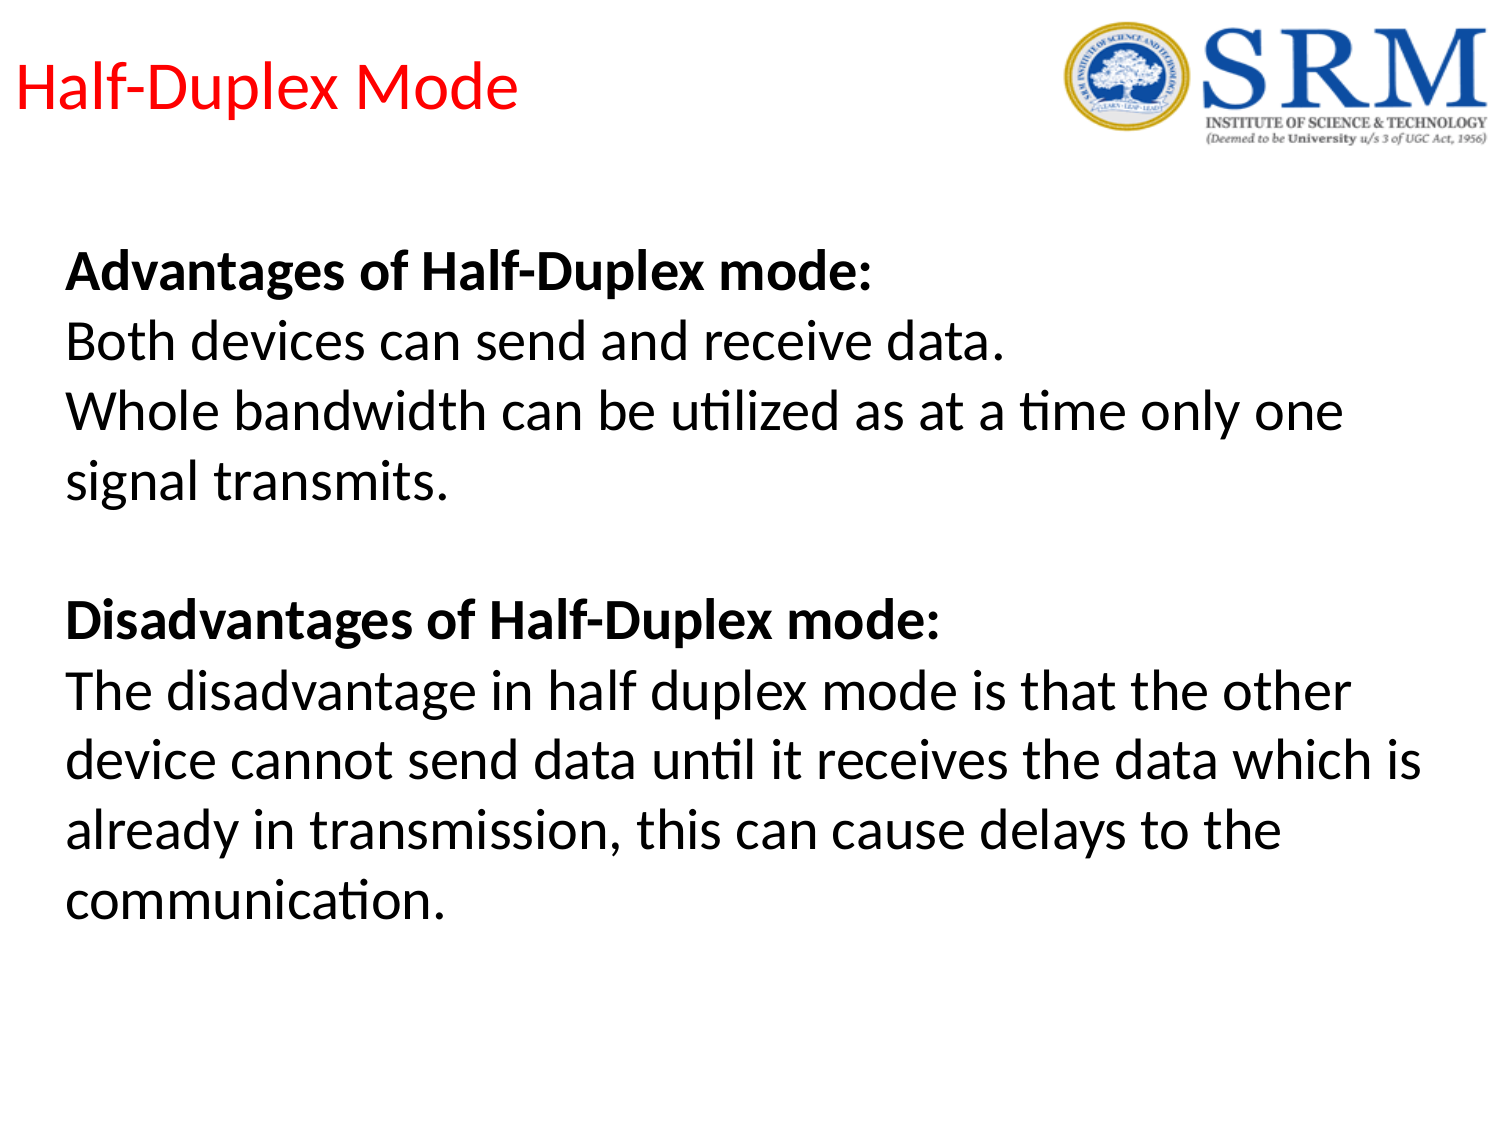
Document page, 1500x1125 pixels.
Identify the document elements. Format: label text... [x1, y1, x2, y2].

title Half-Duplex Mode [0, 0, 1050, 175]
picture [1059, 0, 1500, 162]
text_box Advantages of Half-Duplex mode: Both devices can send and receive data. Whole bandwidth can be utilized as at a time only one signal transmits. Disadvantages of Half-Duplex mode: The disadvantage in half duplex mode is that the other device cannot send data until it receives the data which is already in transmission, this can cause delays to the communication. [49, 224, 1463, 1075]
